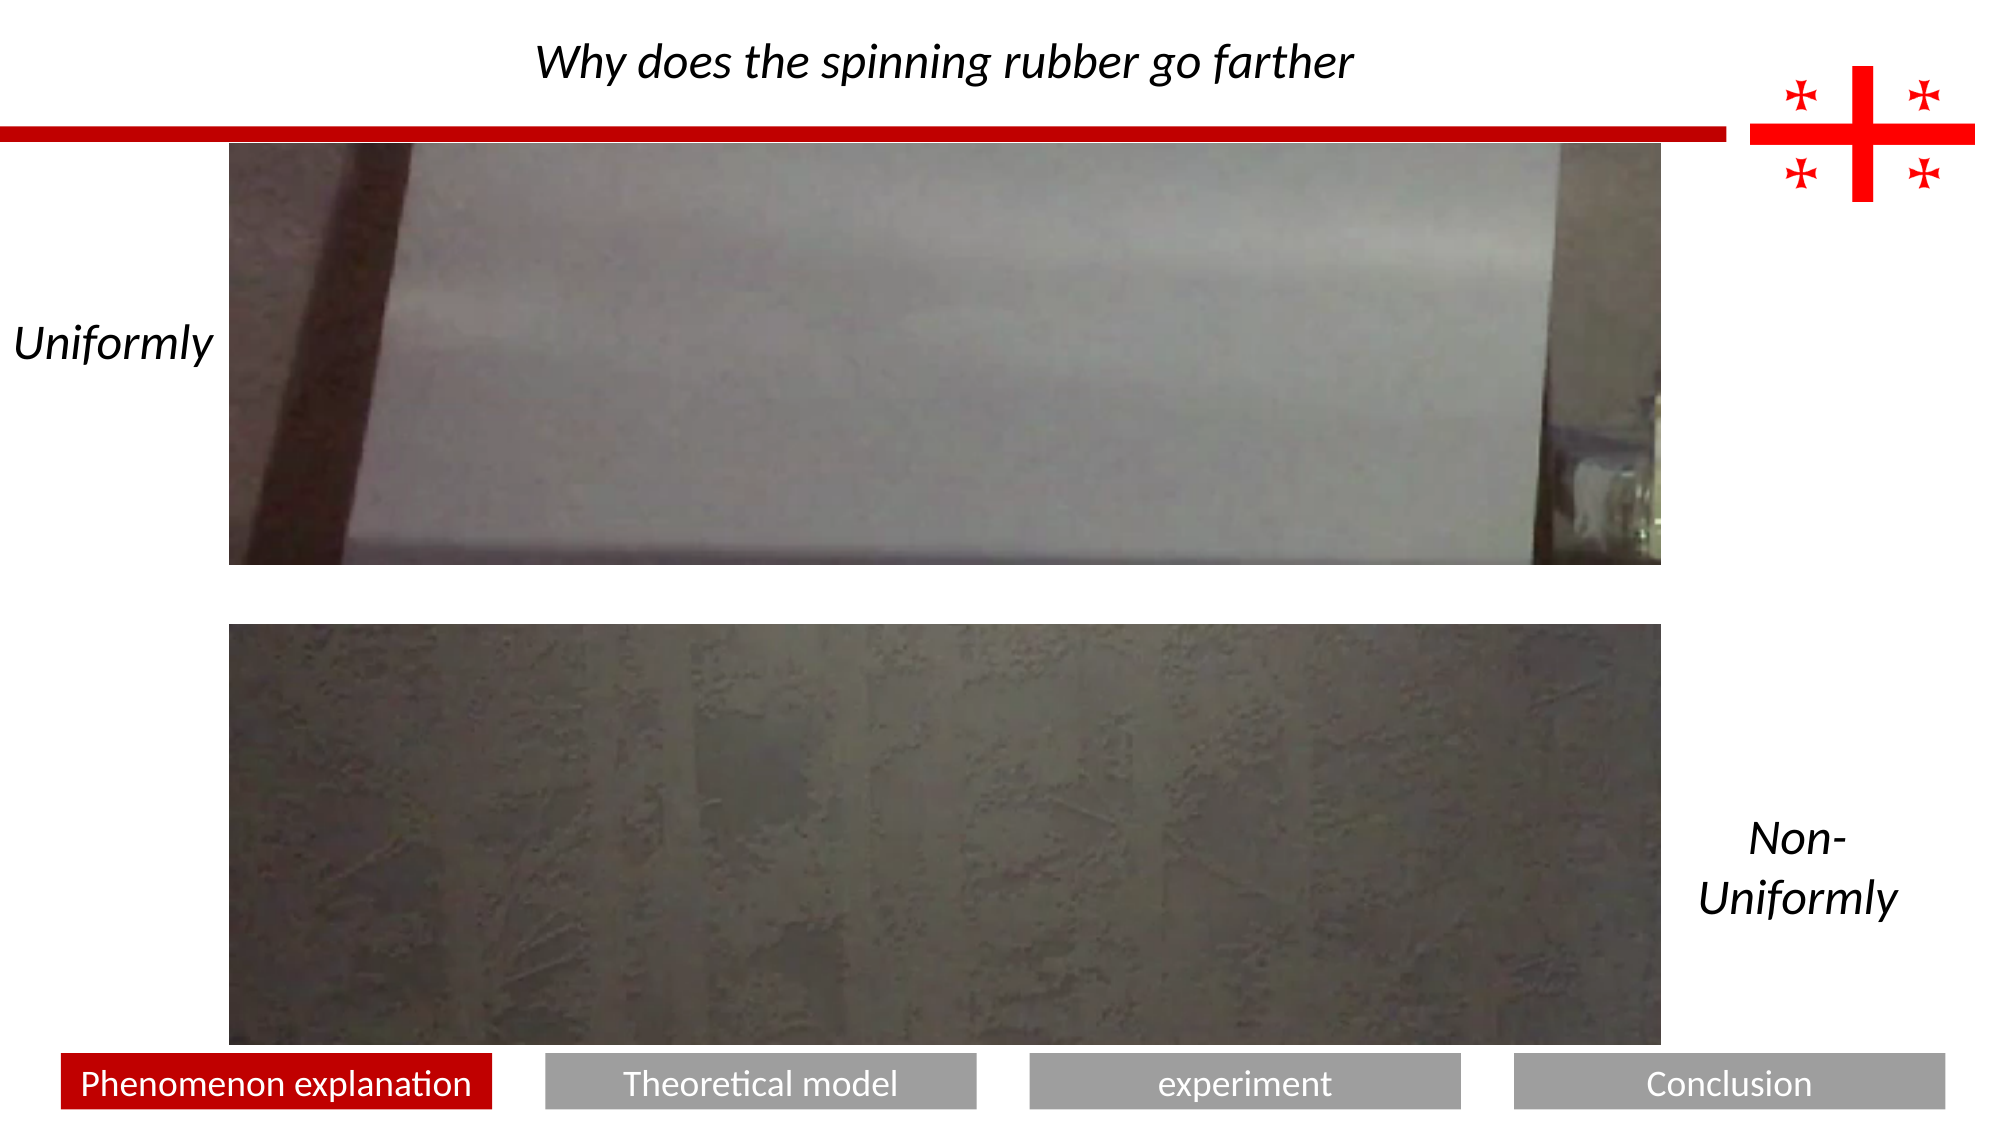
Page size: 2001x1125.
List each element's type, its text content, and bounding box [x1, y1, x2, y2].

picture [1750, 66, 1975, 202]
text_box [228, 142, 1662, 566]
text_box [228, 624, 1662, 1046]
text_box Why does the spinning rubber go farther [487, 21, 1403, 96]
text_box Uniformly [0, 302, 228, 377]
text_box Non-Uniformly [1662, 796, 1934, 932]
